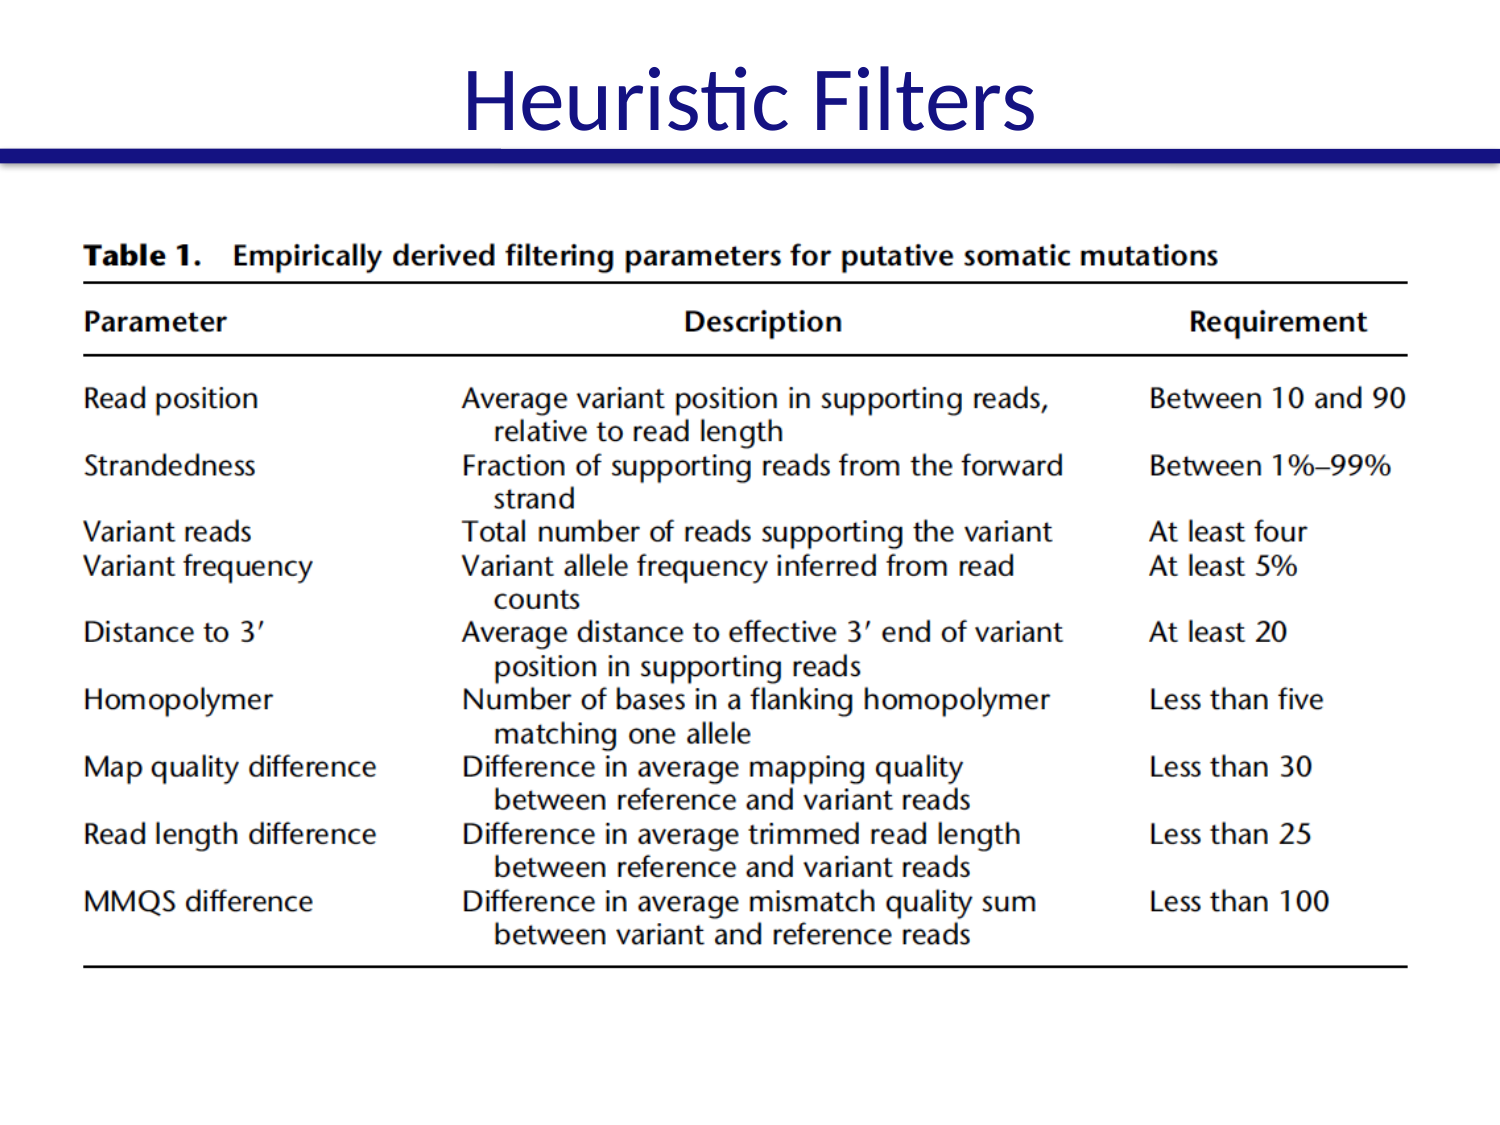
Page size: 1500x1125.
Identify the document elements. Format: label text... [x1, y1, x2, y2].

picture [56, 226, 1426, 992]
title Heuristic Filters [75, 0, 1425, 188]
